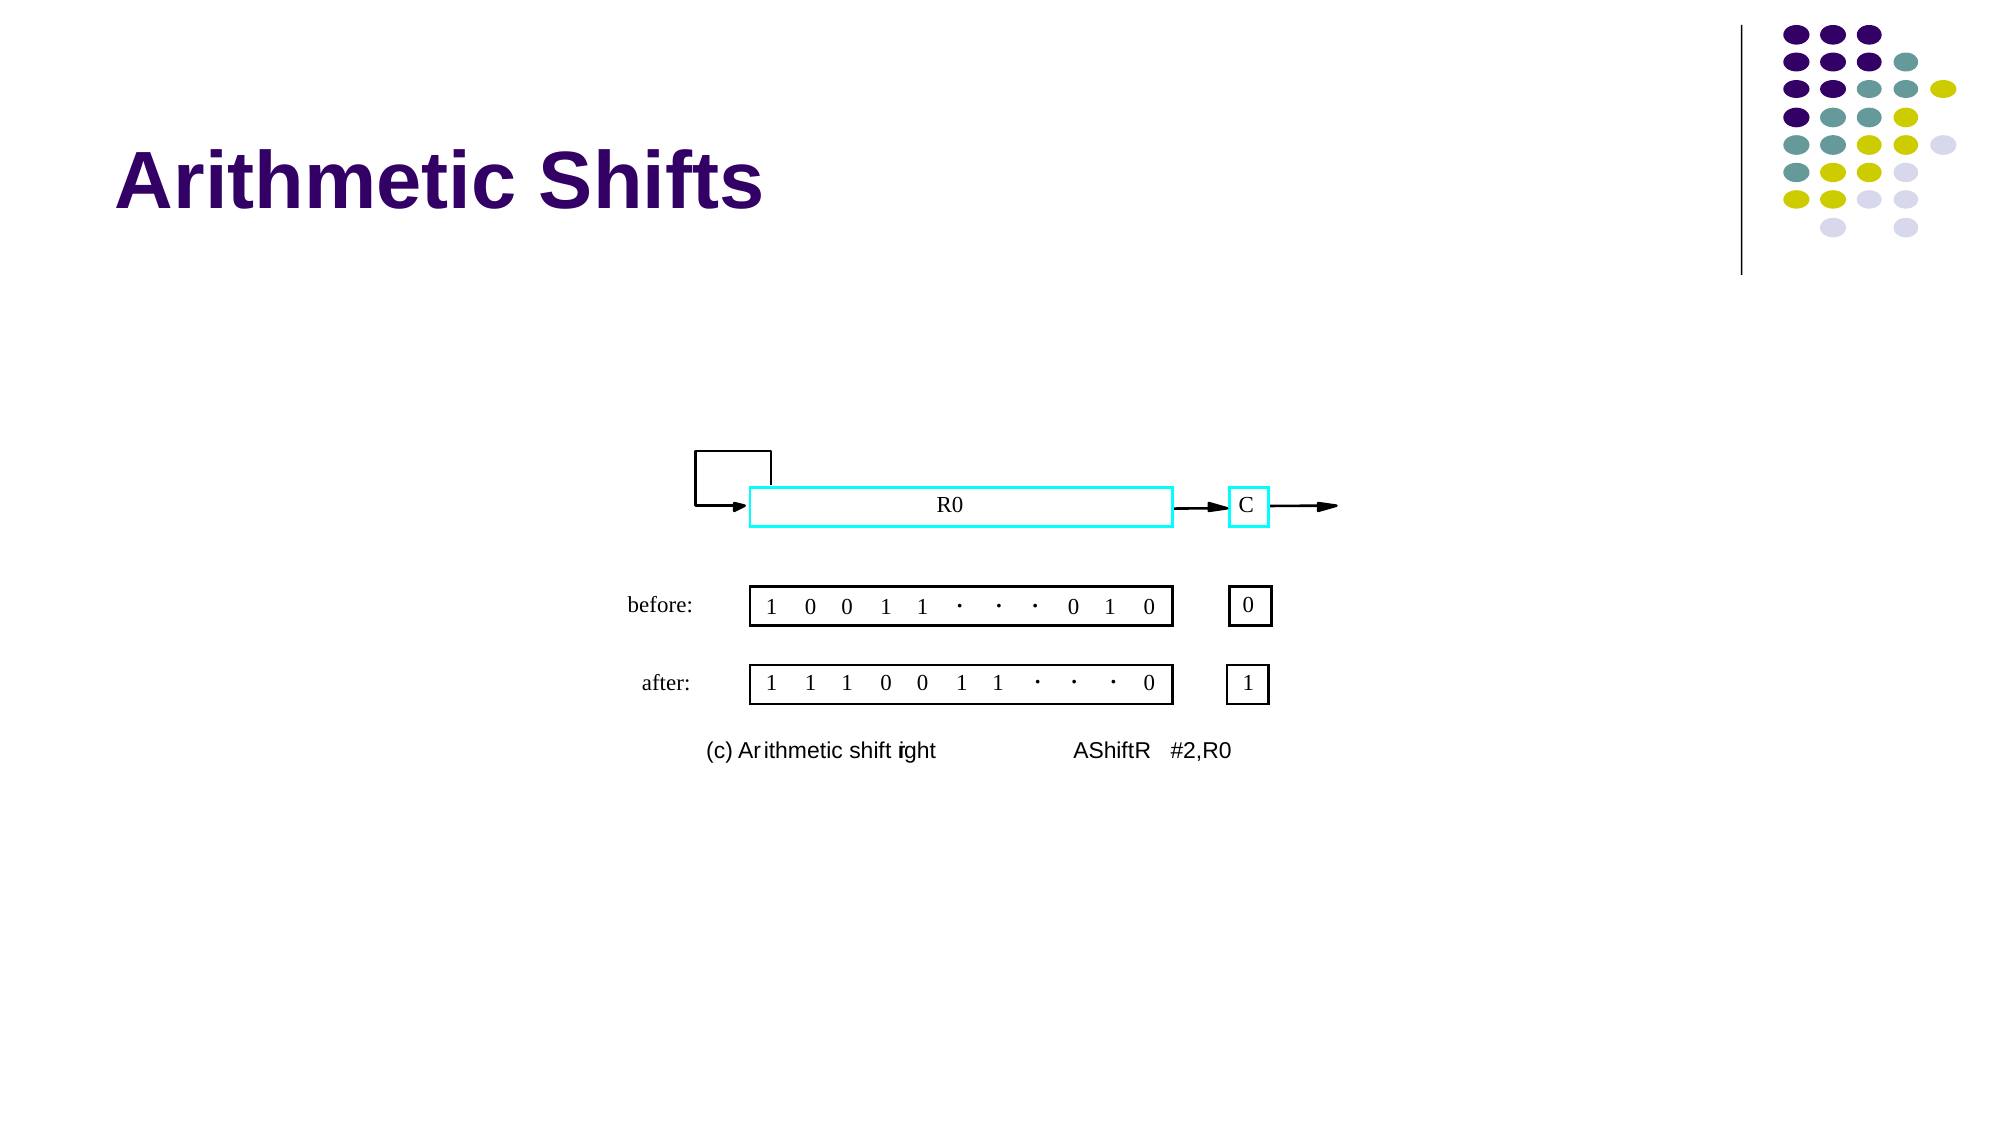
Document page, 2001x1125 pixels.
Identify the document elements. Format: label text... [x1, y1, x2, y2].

text_box [1208, 503, 1228, 511]
text_box ight [899, 735, 937, 763]
text_box [750, 487, 1173, 527]
text_box [1229, 586, 1272, 626]
text_box . [1034, 651, 1042, 664]
text_box (c) Ar [706, 735, 762, 763]
text_box . [1031, 576, 1040, 586]
text_box [734, 504, 745, 511]
text_box C [1238, 490, 1254, 518]
text_box [1229, 487, 1269, 527]
title Arithmetic Shifts [99, 20, 1750, 233]
text_box 0 [1242, 589, 1255, 617]
text_box [1318, 503, 1337, 511]
text_box 1 [1242, 667, 1255, 695]
text_box after: [641, 667, 692, 695]
text_box . [955, 576, 964, 586]
text_box . [1070, 651, 1079, 664]
text_box ithmetic shift r [763, 735, 899, 763]
text_box . [1109, 651, 1118, 664]
text_box [695, 451, 772, 506]
text_box [750, 664, 1173, 704]
text_box before: [627, 589, 694, 617]
text_box AShiftR #2,R0 [1073, 735, 1232, 763]
text_box . [995, 576, 1003, 586]
text_box [750, 586, 1173, 626]
text_box [1227, 664, 1269, 704]
